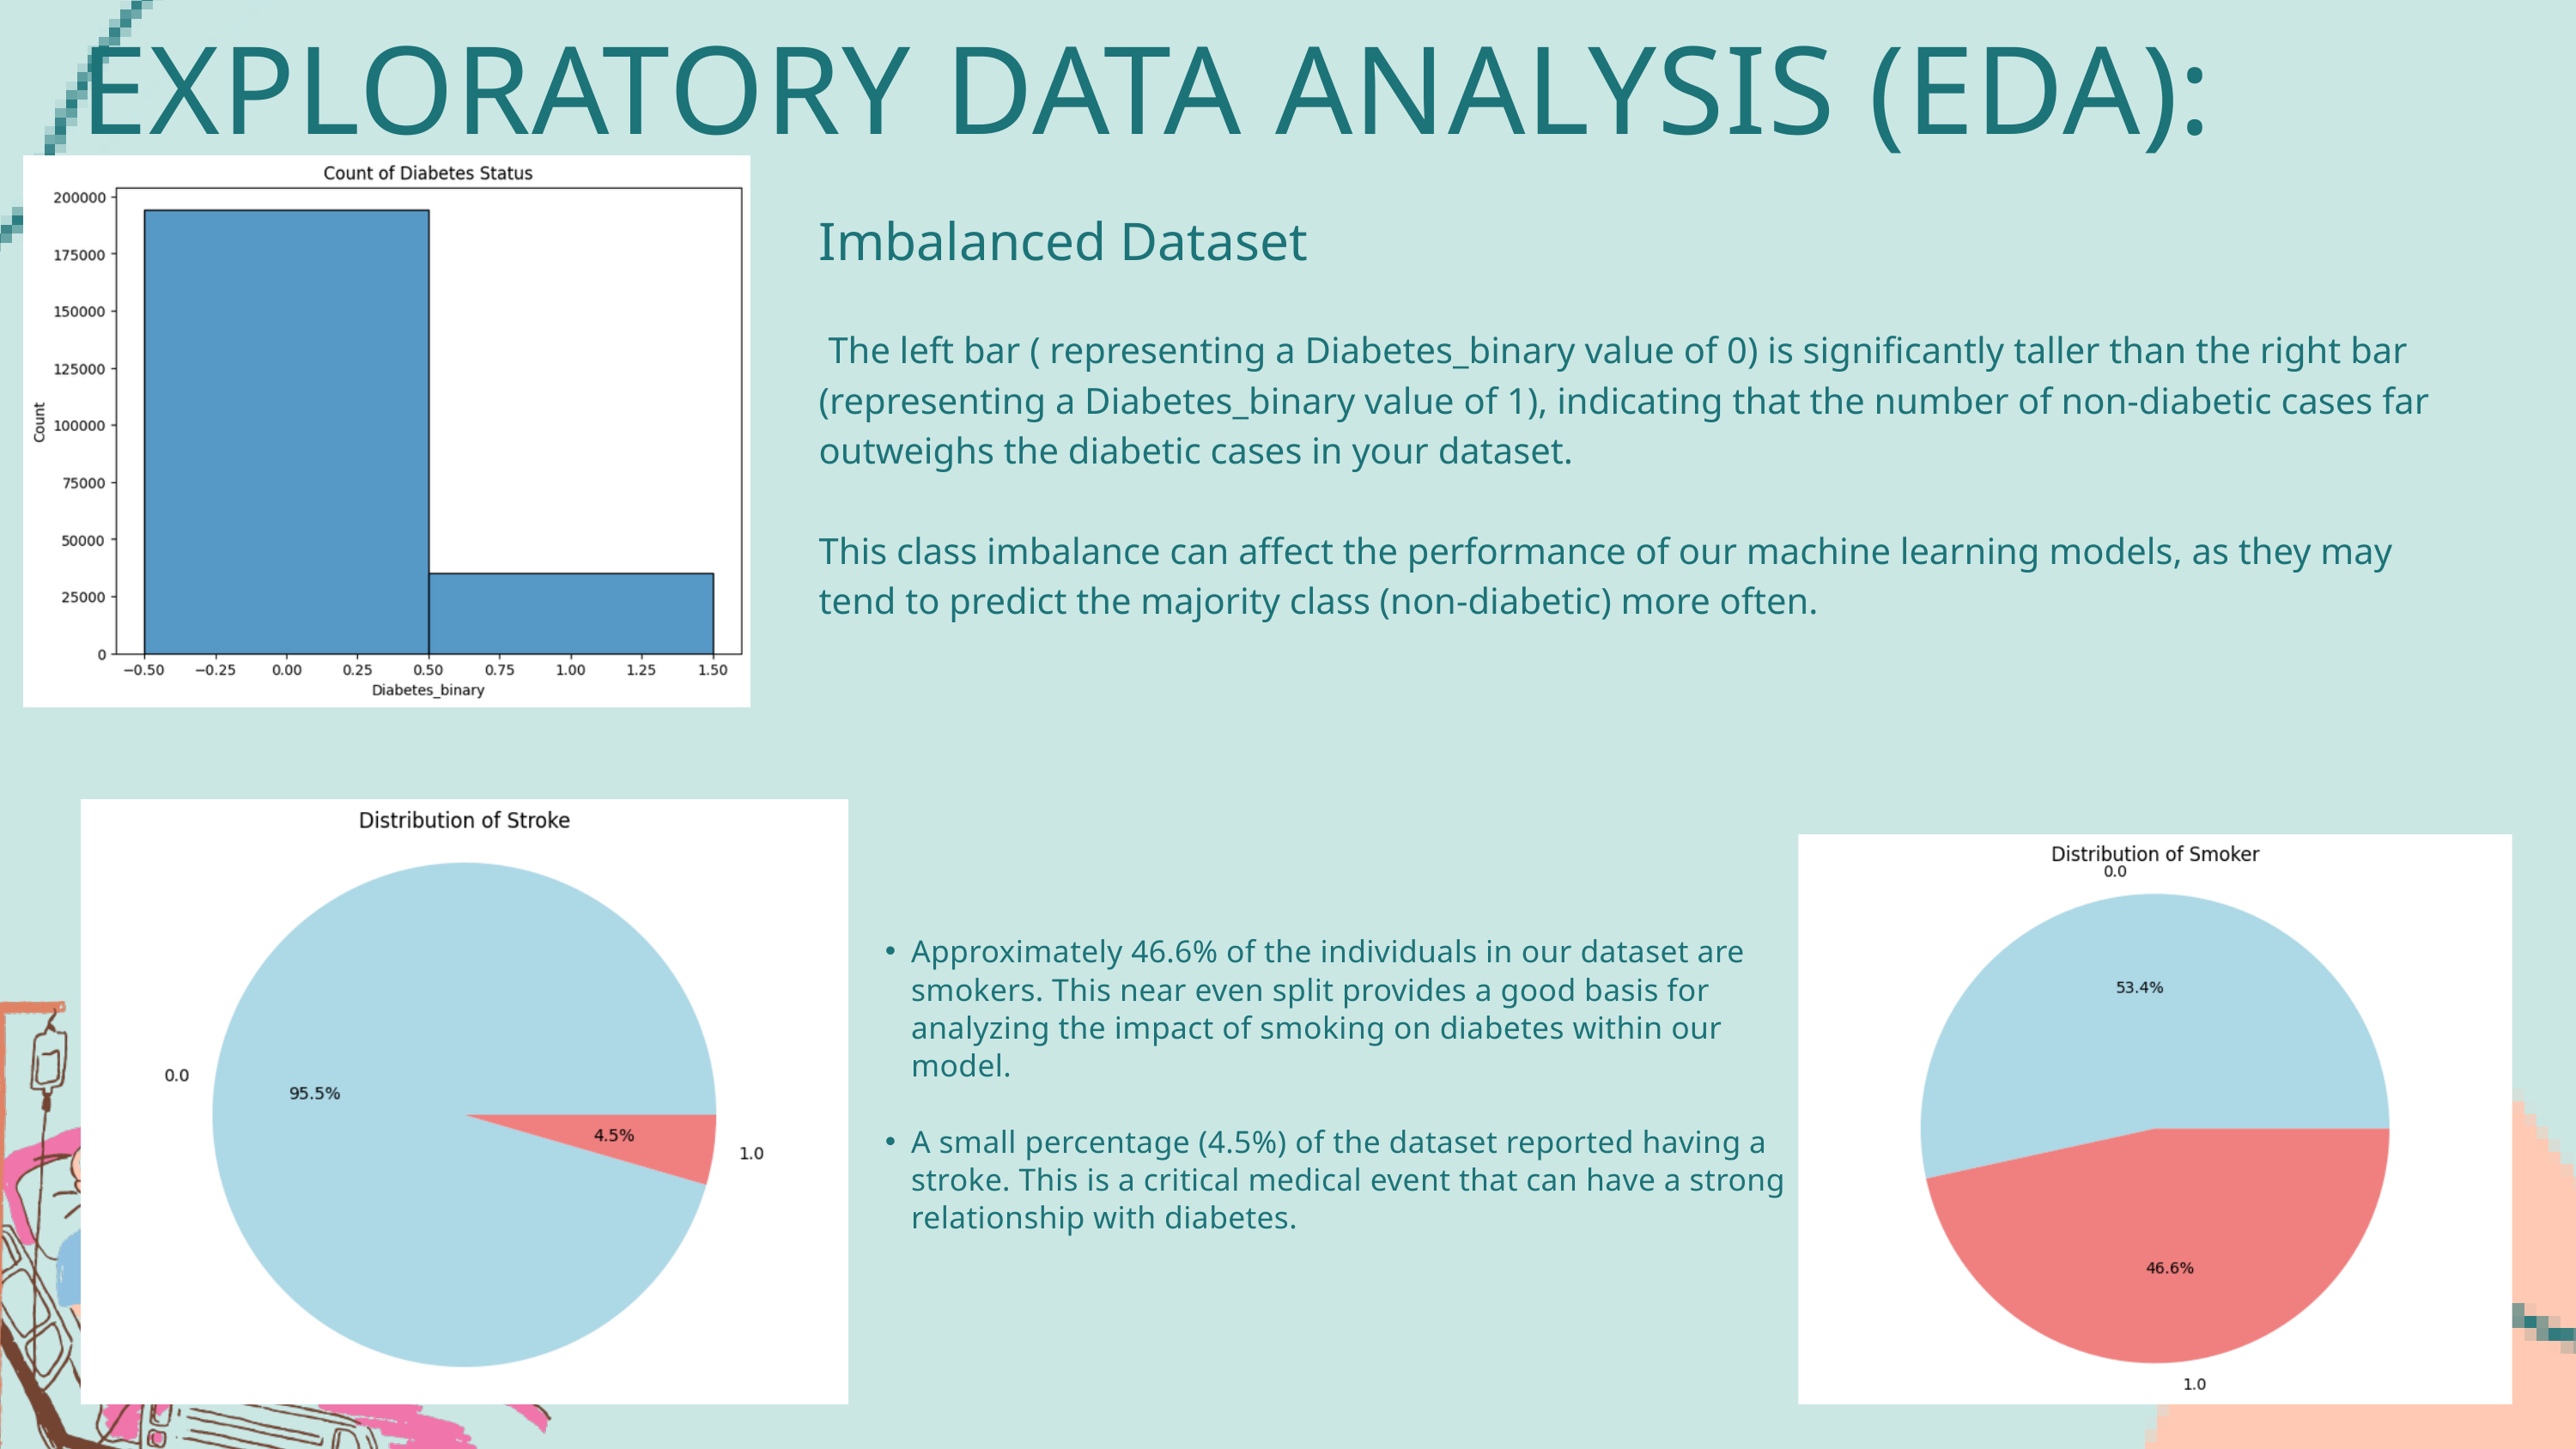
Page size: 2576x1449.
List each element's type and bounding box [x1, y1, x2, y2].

text_box [0, 0, 2576, 1449]
